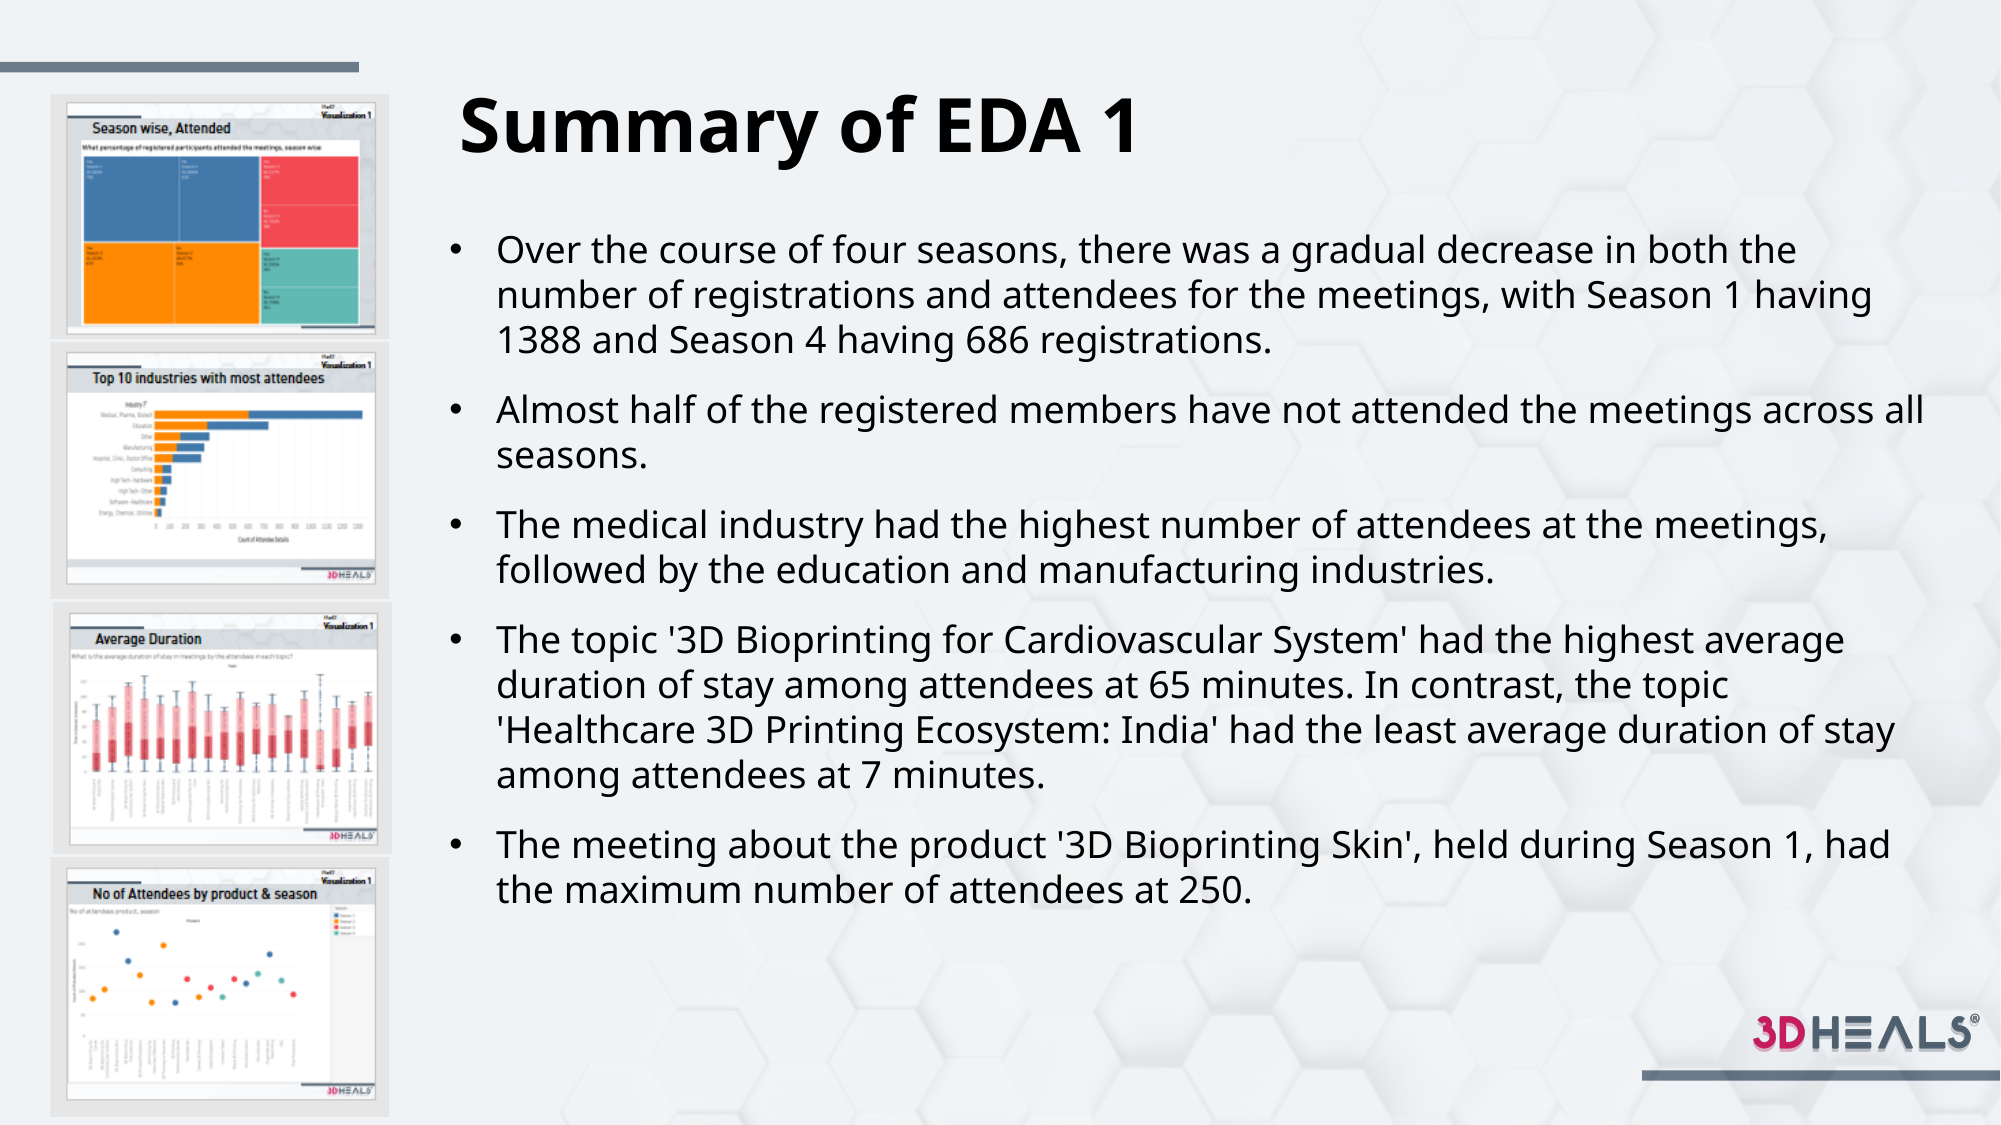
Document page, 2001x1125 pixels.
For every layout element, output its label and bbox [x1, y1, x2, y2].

text_box [50, 94, 393, 1117]
text_box [1745, 910, 1991, 1079]
picture [0, 0, 2000, 1125]
